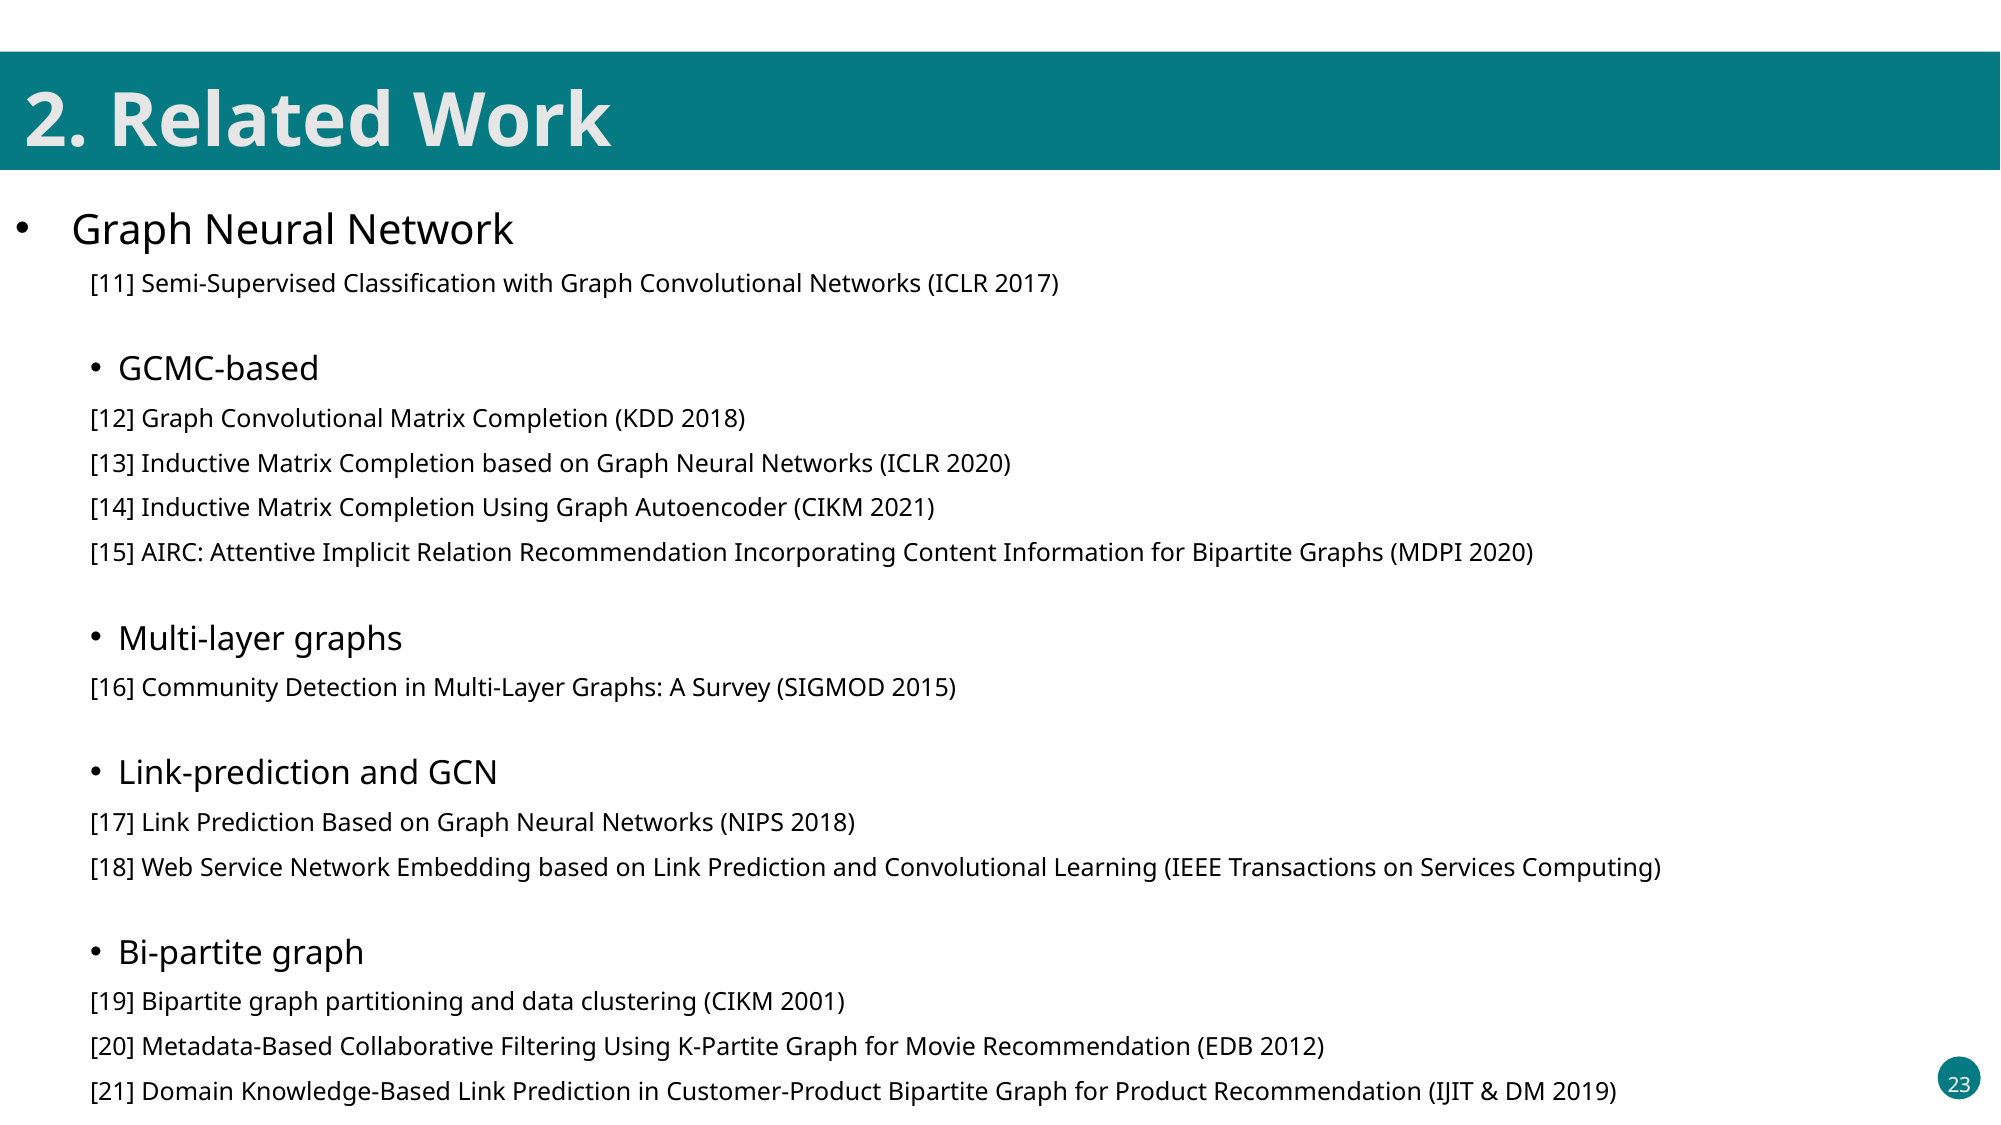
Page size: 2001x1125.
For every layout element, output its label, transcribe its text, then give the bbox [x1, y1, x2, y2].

text_box [0, 51, 2000, 170]
text_box Graph Neural Network [11] Semi-Supervised Classification with Graph Convolutional Networks (ICLR 2017) GCMC-based [12] Graph Convolutional Matrix Completion (KDD 2018) [13] Inductive Matrix Completion based on Graph Neural Networks (ICLR 2020) [14] Inductive Matrix Completion Using Graph Autoencoder (CIKM 2021) [15] AIRC: Attentive Implicit Relation Recommendation Incorporating Content Information for Bipartite Graphs (MDPI 2020) Multi-layer graphs [16] Community Detection in Multi-Layer Graphs: A Survey (SIGMOD 2015) Link-prediction and GCN [17] Link Prediction Based on Graph Neural Networks (NIPS 2018) [18] Web Service Network Embedding based on Link Prediction and Convolutional Learning (IEEE Transactions on Services Computing) Bi-partite graph [19] Bipartite graph partitioning and data clustering (CIKM 2001) [20] Metadata-Based Collaborative Filtering Using K-Partite Graph for Movie Recommendation (EDB 2012) [21] Domain Knowledge-Based Link Prediction in Customer-Product Bipartite Graph for Product Recommendation (IJIT & DM 2019) [0, 170, 2000, 1125]
text_box 2. Related Work [10, 19, 2000, 169]
